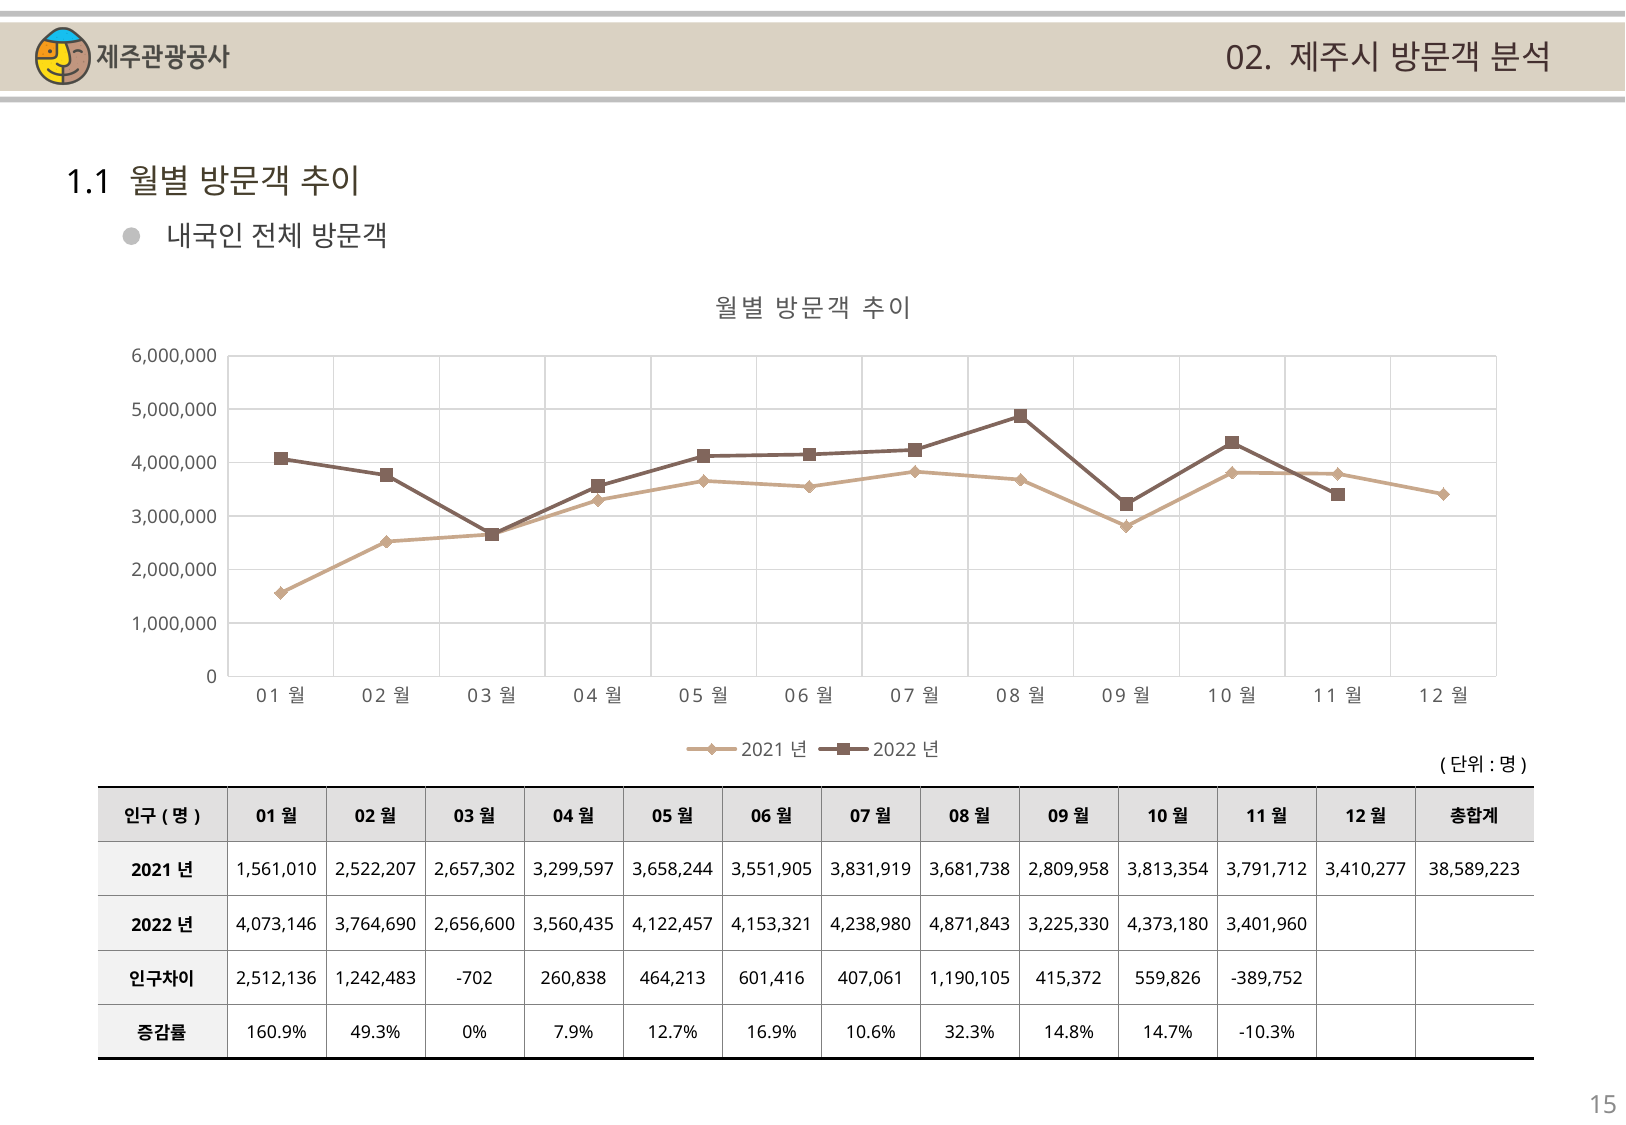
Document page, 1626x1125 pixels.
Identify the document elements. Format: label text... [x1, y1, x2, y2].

table_cell 2,512,136 [228, 951, 326, 1004]
table_cell [1317, 1005, 1415, 1057]
table_cell 3,791,712 [1218, 842, 1316, 895]
table_cell 38,589,223 [1416, 842, 1534, 895]
table_cell 2021년 [98, 842, 227, 895]
table_header 08월 [921, 788, 1019, 841]
table_header 06월 [723, 788, 821, 841]
table_cell [1317, 896, 1415, 950]
table_cell 415,372 [1020, 951, 1118, 1004]
table_header 11월 [1218, 788, 1316, 841]
table_header 02월 [327, 788, 425, 841]
table_cell 4,122,457 [624, 896, 722, 950]
table_header 04월 [525, 788, 623, 841]
table_cell 3,225,330 [1020, 896, 1118, 950]
table_cell 4,238,980 [822, 896, 920, 950]
table_cell 160.9% [228, 1005, 326, 1057]
table_cell [1416, 896, 1534, 950]
table_cell 3,401,960 [1218, 896, 1316, 950]
table_cell -702 [426, 951, 524, 1004]
table_cell 0% [426, 1005, 524, 1057]
table_cell [1317, 951, 1415, 1004]
table_cell 32.3% [921, 1005, 1019, 1057]
table_cell 3,551,905 [723, 842, 821, 895]
table_cell 3,813,354 [1119, 842, 1217, 895]
table_cell 601,416 [723, 951, 821, 1004]
table_cell 3,410,277 [1317, 842, 1415, 895]
table_cell 10.6% [822, 1005, 920, 1057]
table_cell 4,153,321 [723, 896, 821, 950]
text_box 내국인 전체 방문객 [151, 210, 404, 260]
table_cell 3,560,435 [525, 896, 623, 950]
table_header 총합계 [1416, 788, 1534, 841]
table_cell 1,561,010 [228, 842, 326, 895]
table_cell 260,838 [525, 951, 623, 1004]
table_header 07월 [822, 788, 920, 841]
table_cell 2,809,958 [1020, 842, 1118, 895]
table_cell 16.9% [723, 1005, 821, 1057]
table_cell 559,826 [1119, 951, 1217, 1004]
table_cell 2,522,207 [327, 842, 425, 895]
table_cell [1416, 1005, 1534, 1057]
chart [102, 261, 1525, 769]
table_cell 14.8% [1020, 1005, 1118, 1057]
table_header 05월 [624, 788, 722, 841]
text_box (단위:명) [1425, 745, 1542, 783]
table_cell [1416, 951, 1534, 1004]
table_header 인구(명) [98, 788, 227, 841]
table_cell 증감률 [98, 1005, 227, 1057]
table_cell 1,242,483 [327, 951, 425, 1004]
table_cell 464,213 [624, 951, 722, 1004]
table_cell 2,656,600 [426, 896, 524, 950]
table_cell 4,373,180 [1119, 896, 1217, 950]
text_box 02. 제주시 방문객 분석 [1042, 28, 1595, 84]
table_header 10월 [1119, 788, 1217, 841]
table_cell 14.7% [1119, 1005, 1217, 1057]
text_box 1.1 월별 방문객 추이 [50, 152, 1144, 208]
picture [31, 26, 232, 87]
text_box [121, 226, 141, 246]
table_cell 7.9% [525, 1005, 623, 1057]
table_header 12월 [1317, 788, 1415, 841]
table_cell -389,752 [1218, 951, 1316, 1004]
table_cell 3,764,690 [327, 896, 425, 950]
table_cell 49.3% [327, 1005, 425, 1057]
slide_number 15 [1251, 1063, 1618, 1123]
table_cell 3,299,597 [525, 842, 623, 895]
table_cell 4,073,146 [228, 896, 326, 950]
table_header 09월 [1020, 788, 1118, 841]
table_cell 2022년 [98, 896, 227, 950]
table_cell 3,658,244 [624, 842, 722, 895]
table_cell 1,190,105 [921, 951, 1019, 1004]
table_header 01월 [228, 788, 326, 841]
table_cell -10.3% [1218, 1005, 1316, 1057]
table_header 03월 [426, 788, 524, 841]
table_cell 407,061 [822, 951, 920, 1004]
table_cell 3,831,919 [822, 842, 920, 895]
table_cell 인구차이 [98, 951, 227, 1004]
table_cell 12.7% [624, 1005, 722, 1057]
table_cell 3,681,738 [921, 842, 1019, 895]
table_cell 4,871,843 [921, 896, 1019, 950]
table_cell 2,657,302 [426, 842, 524, 895]
